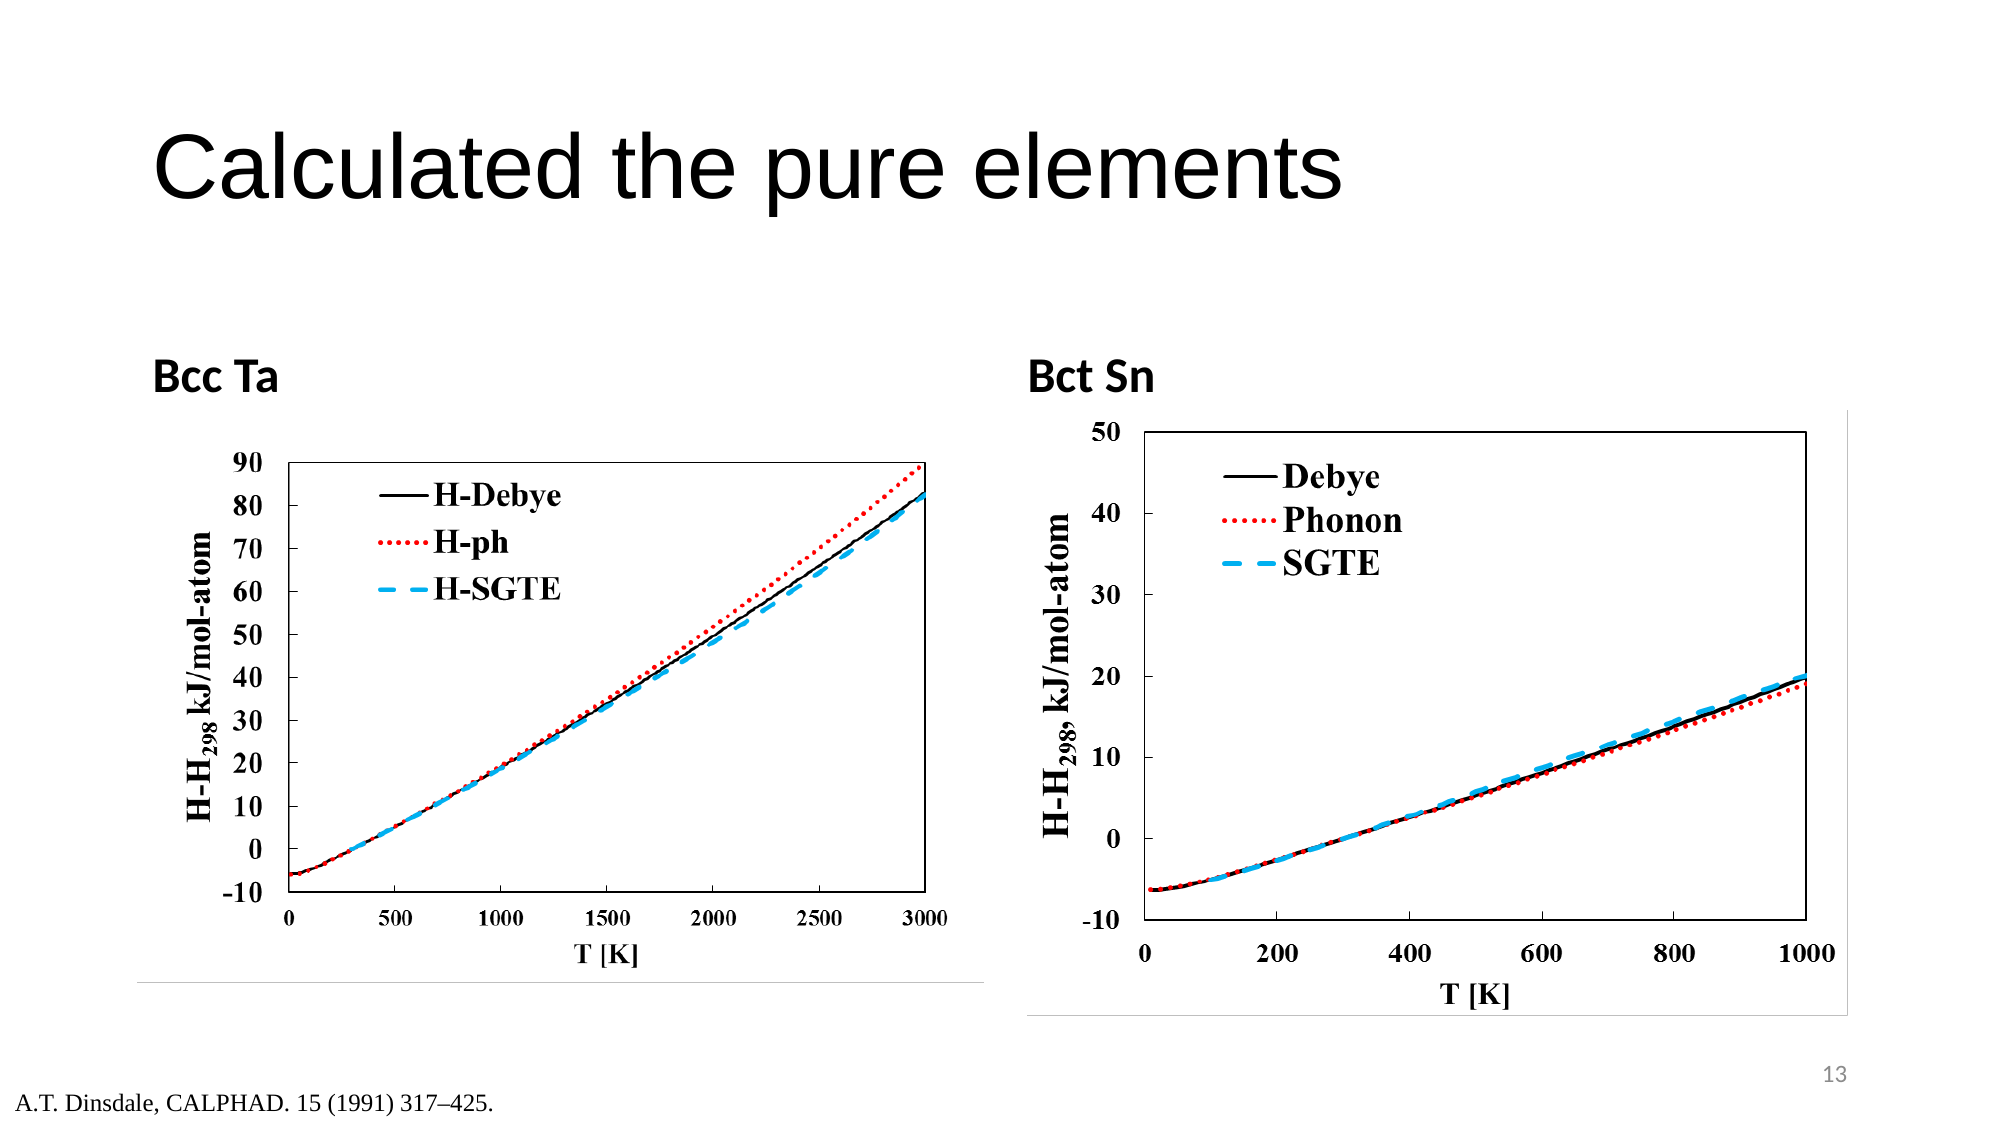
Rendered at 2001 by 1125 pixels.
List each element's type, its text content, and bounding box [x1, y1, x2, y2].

text_box A.T. Dinsdale, CALPHAD. 15 (1991) 317–425. [0, 1079, 1000, 1125]
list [137, 443, 984, 983]
list Bct Sn [1012, 275, 1863, 411]
list Bcc Ta [137, 275, 984, 411]
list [1027, 410, 1848, 1016]
title Calculated the pure elements [137, 59, 1863, 278]
slide_number 13 [1412, 1042, 1863, 1103]
